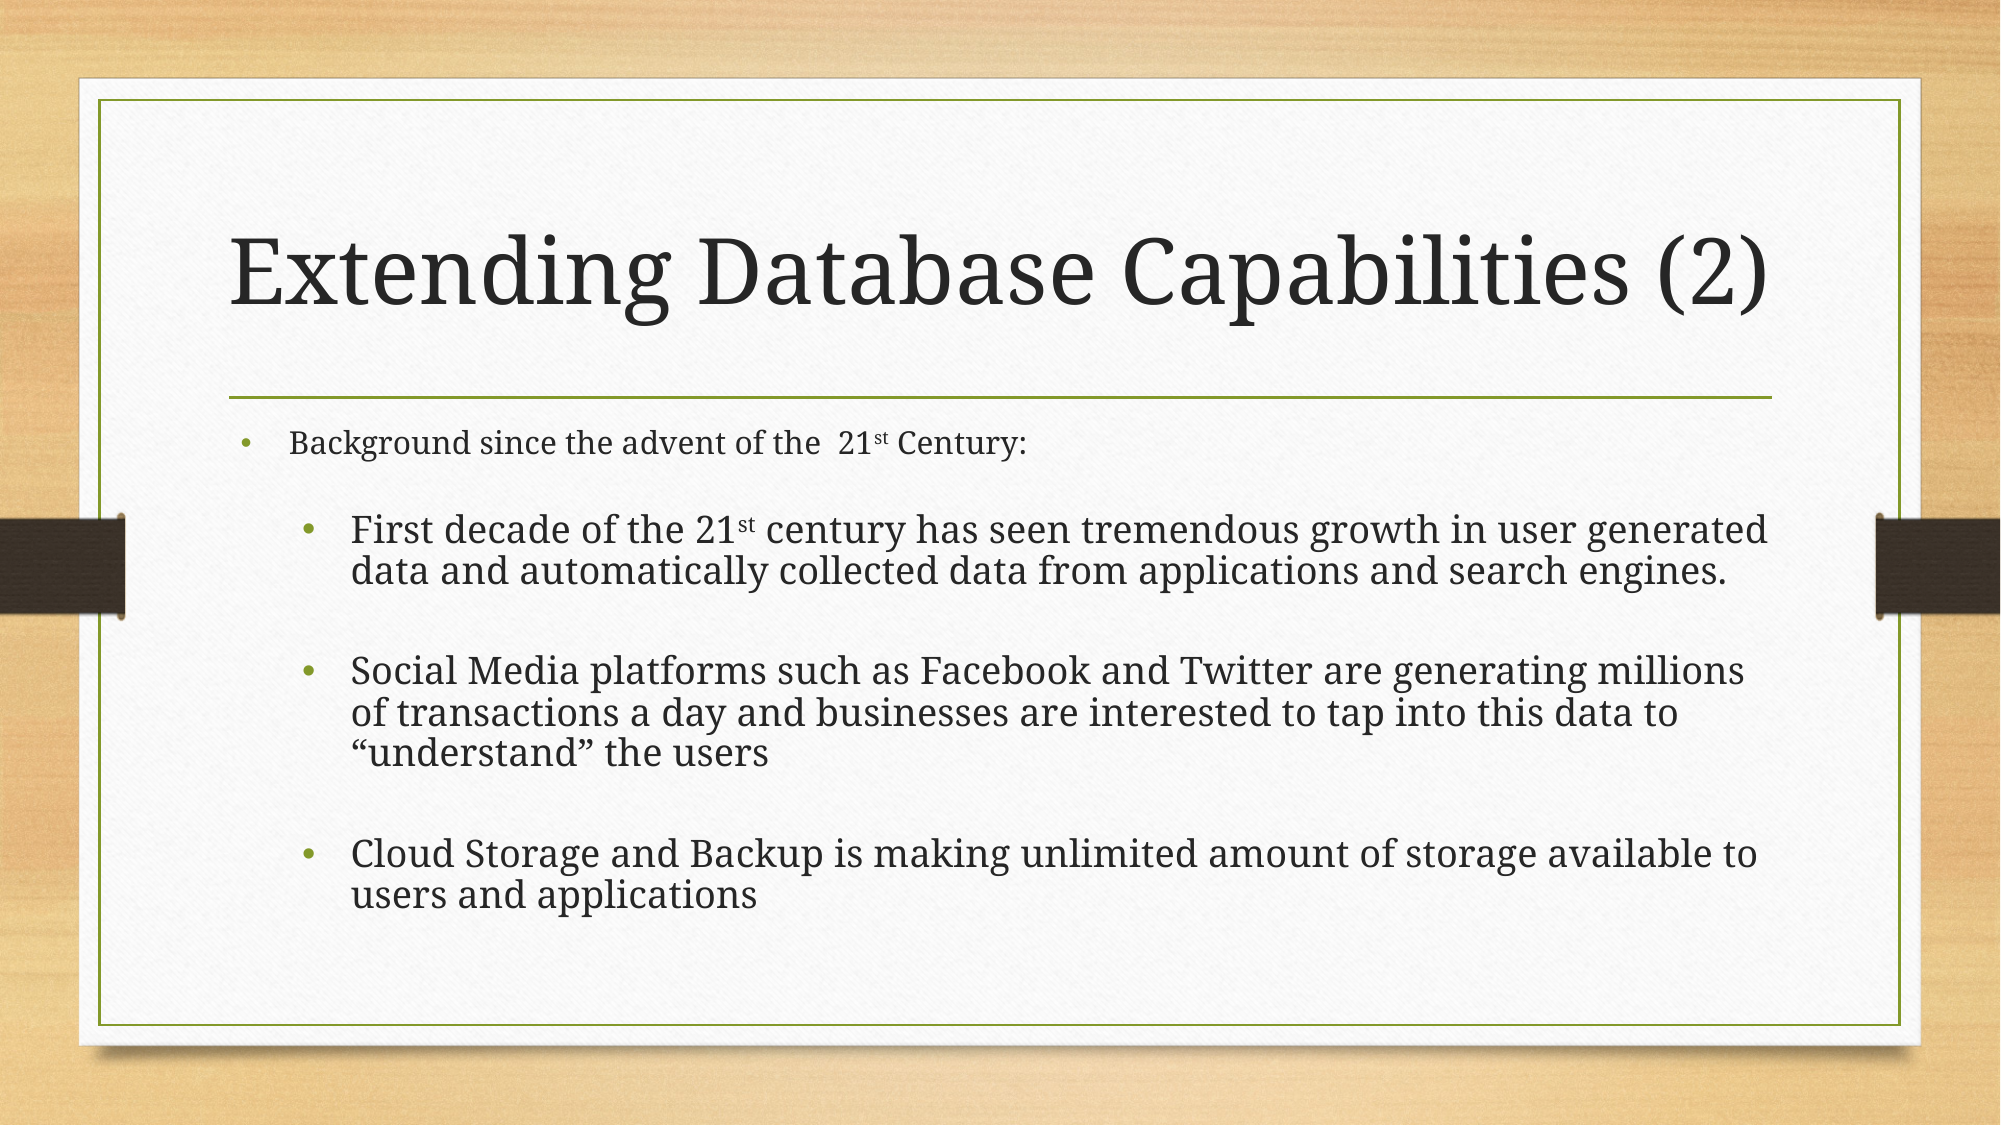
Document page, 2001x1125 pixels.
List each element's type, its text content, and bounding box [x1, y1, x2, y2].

picture [0, 0, 2001, 1125]
list Background since the advent of the 21st Century: First decade of the 21st century has seen tremendous growth in user generated data and automatically collected data from applications and search engines. Social Media platforms such as Facebook and Twitter are generating millions of transactions a day and businesses are interested to tap into this data to “understand” the users Cloud Storage and Backup is making unlimited amount of storage available to users and applications [212, 419, 1788, 964]
title Extending Database Capabilities (2) [212, 161, 1788, 375]
